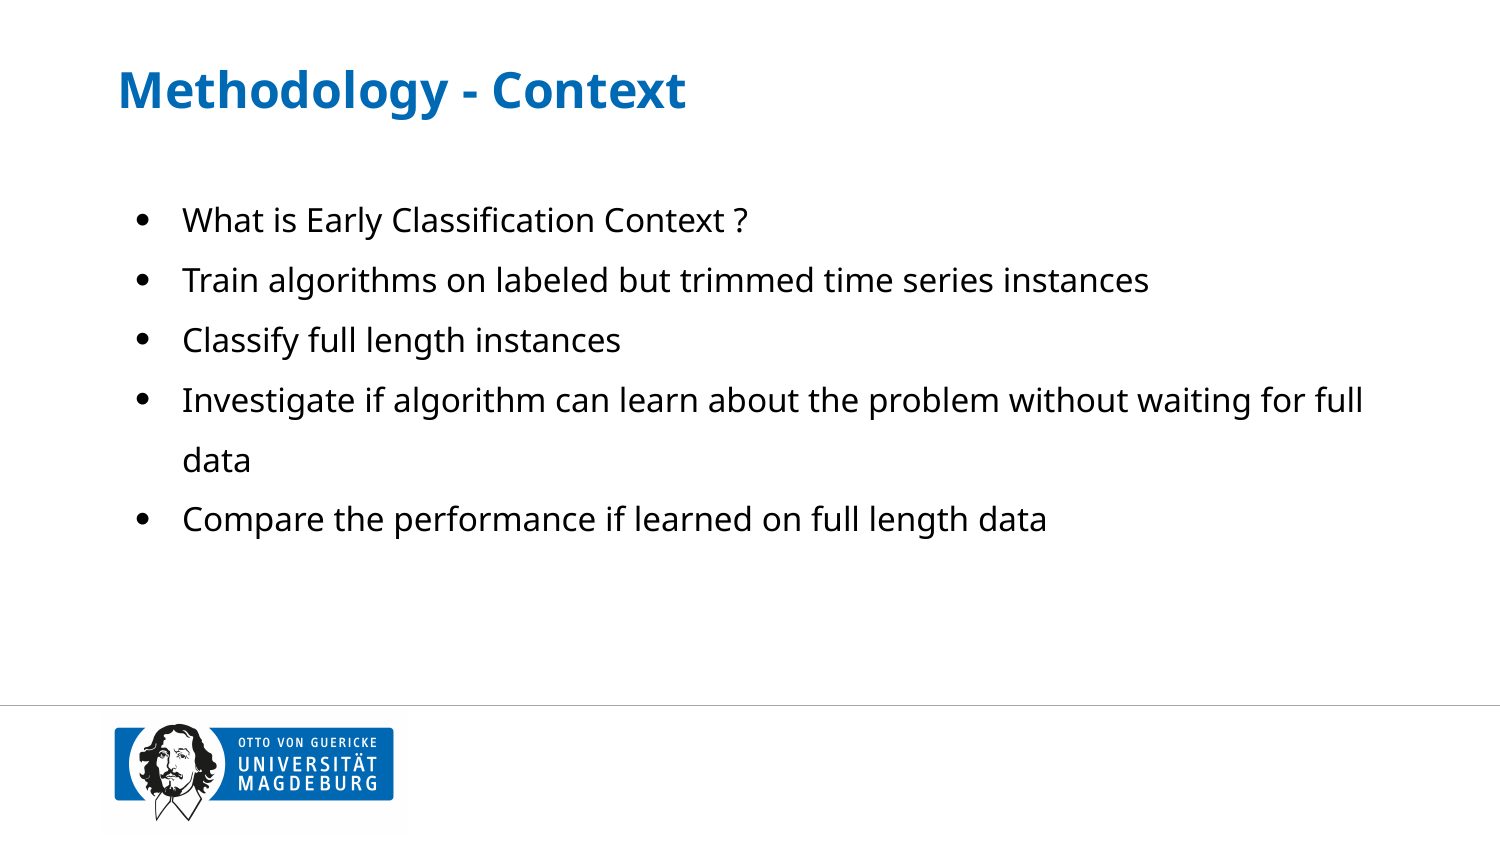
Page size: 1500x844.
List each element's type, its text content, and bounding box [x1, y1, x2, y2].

title Methodology - Context [103, 45, 1397, 126]
picture [100, 709, 408, 836]
list What is Early Classification Context ? Train algorithms on labeled but trimmed time series instances Classify full length instances Investigate if algorithm can learn about the problem without waiting for full data Compare the performance if learned on full length data [99, 171, 1397, 680]
